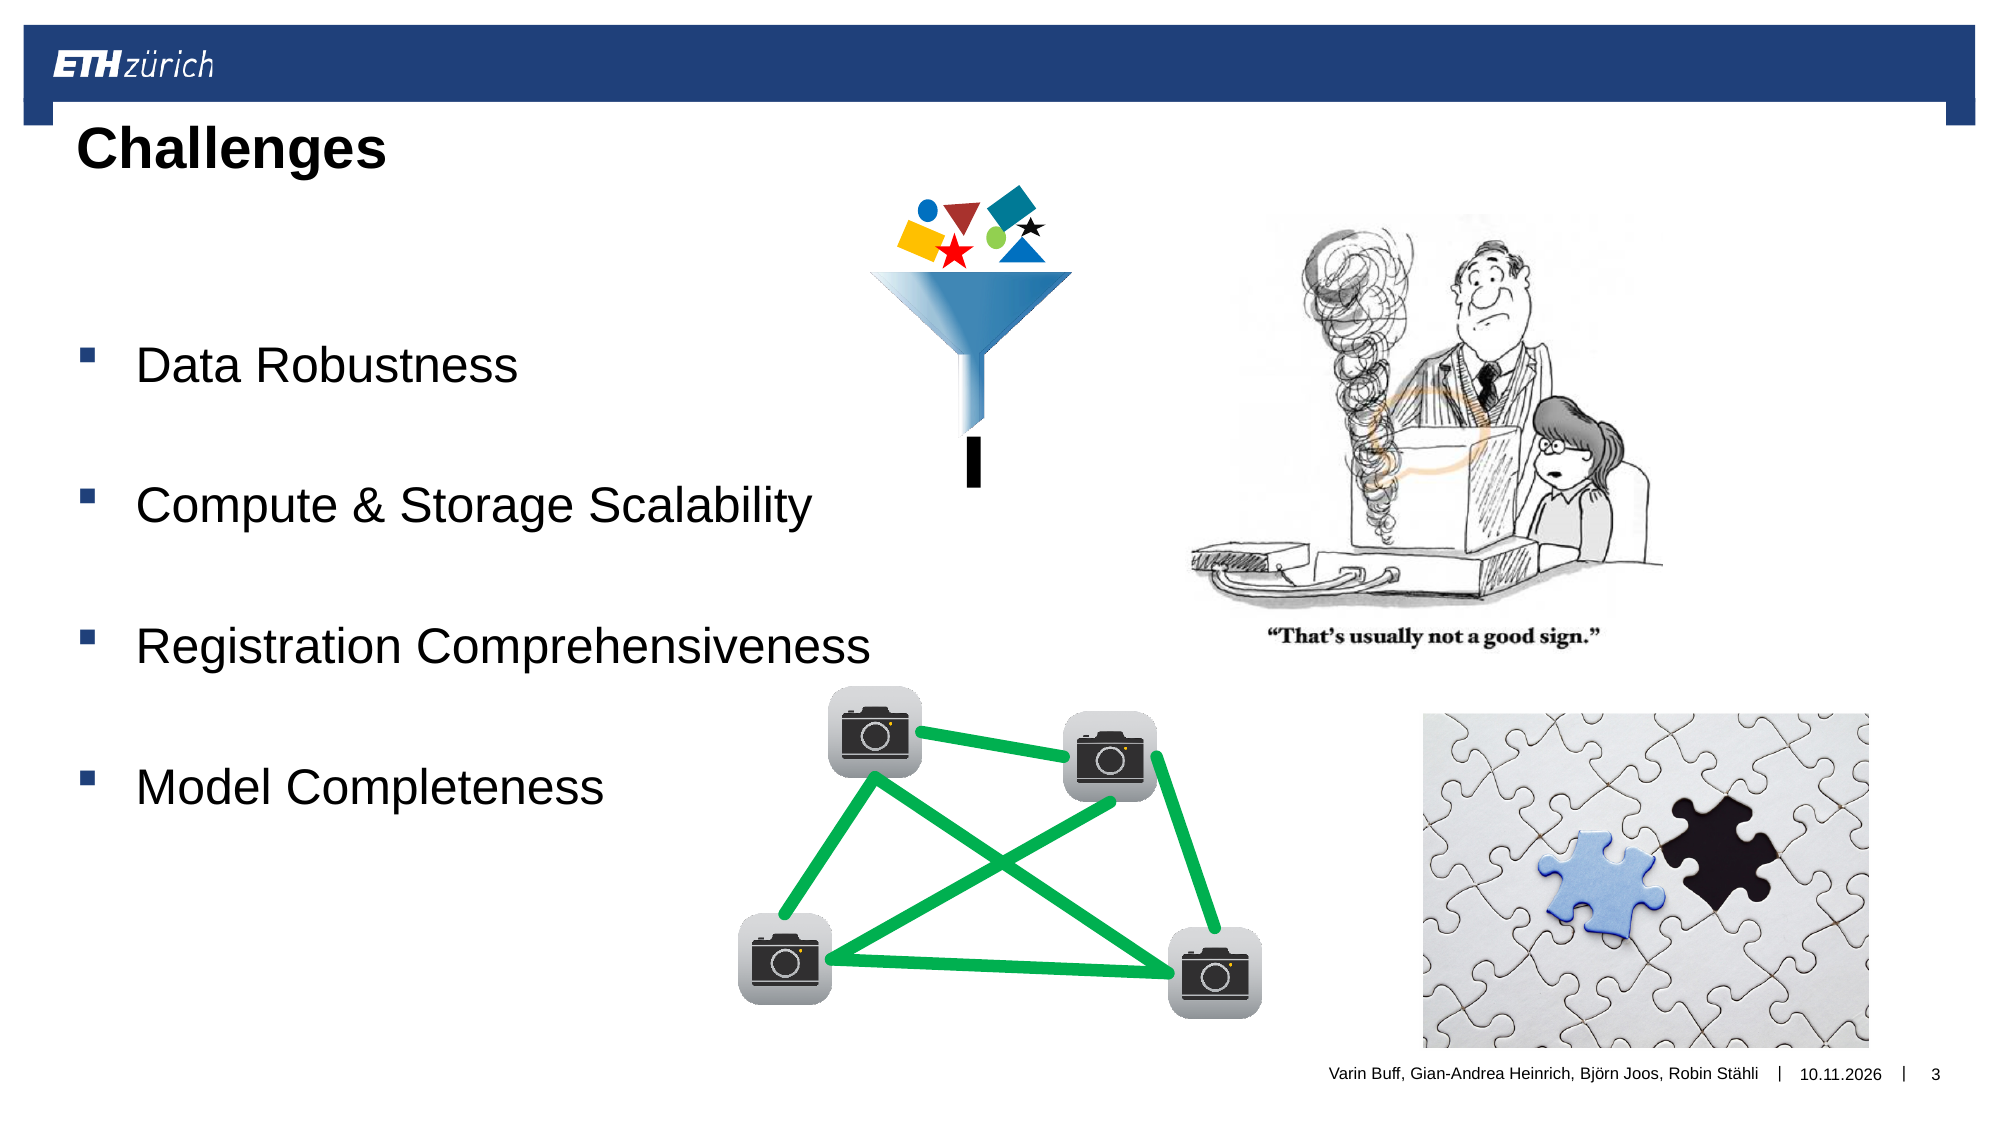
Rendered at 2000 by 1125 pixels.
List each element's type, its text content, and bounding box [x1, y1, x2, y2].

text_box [737, 686, 1262, 1019]
title Challenges [53, 101, 1946, 262]
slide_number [1790, 1034, 1892, 1112]
footer Varin Buff, Gian-Andrea Heinrich, Björn Joos, Robin Stähli [999, 1034, 1760, 1111]
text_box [870, 192, 1072, 488]
slide_number 3 [1906, 1034, 1966, 1112]
picture [1127, 209, 1712, 671]
picture [1418, 710, 1871, 1052]
list Data Robustness Compute & Storage Scalability Registration Comprehensiveness Model Completeness [53, 332, 1946, 1023]
